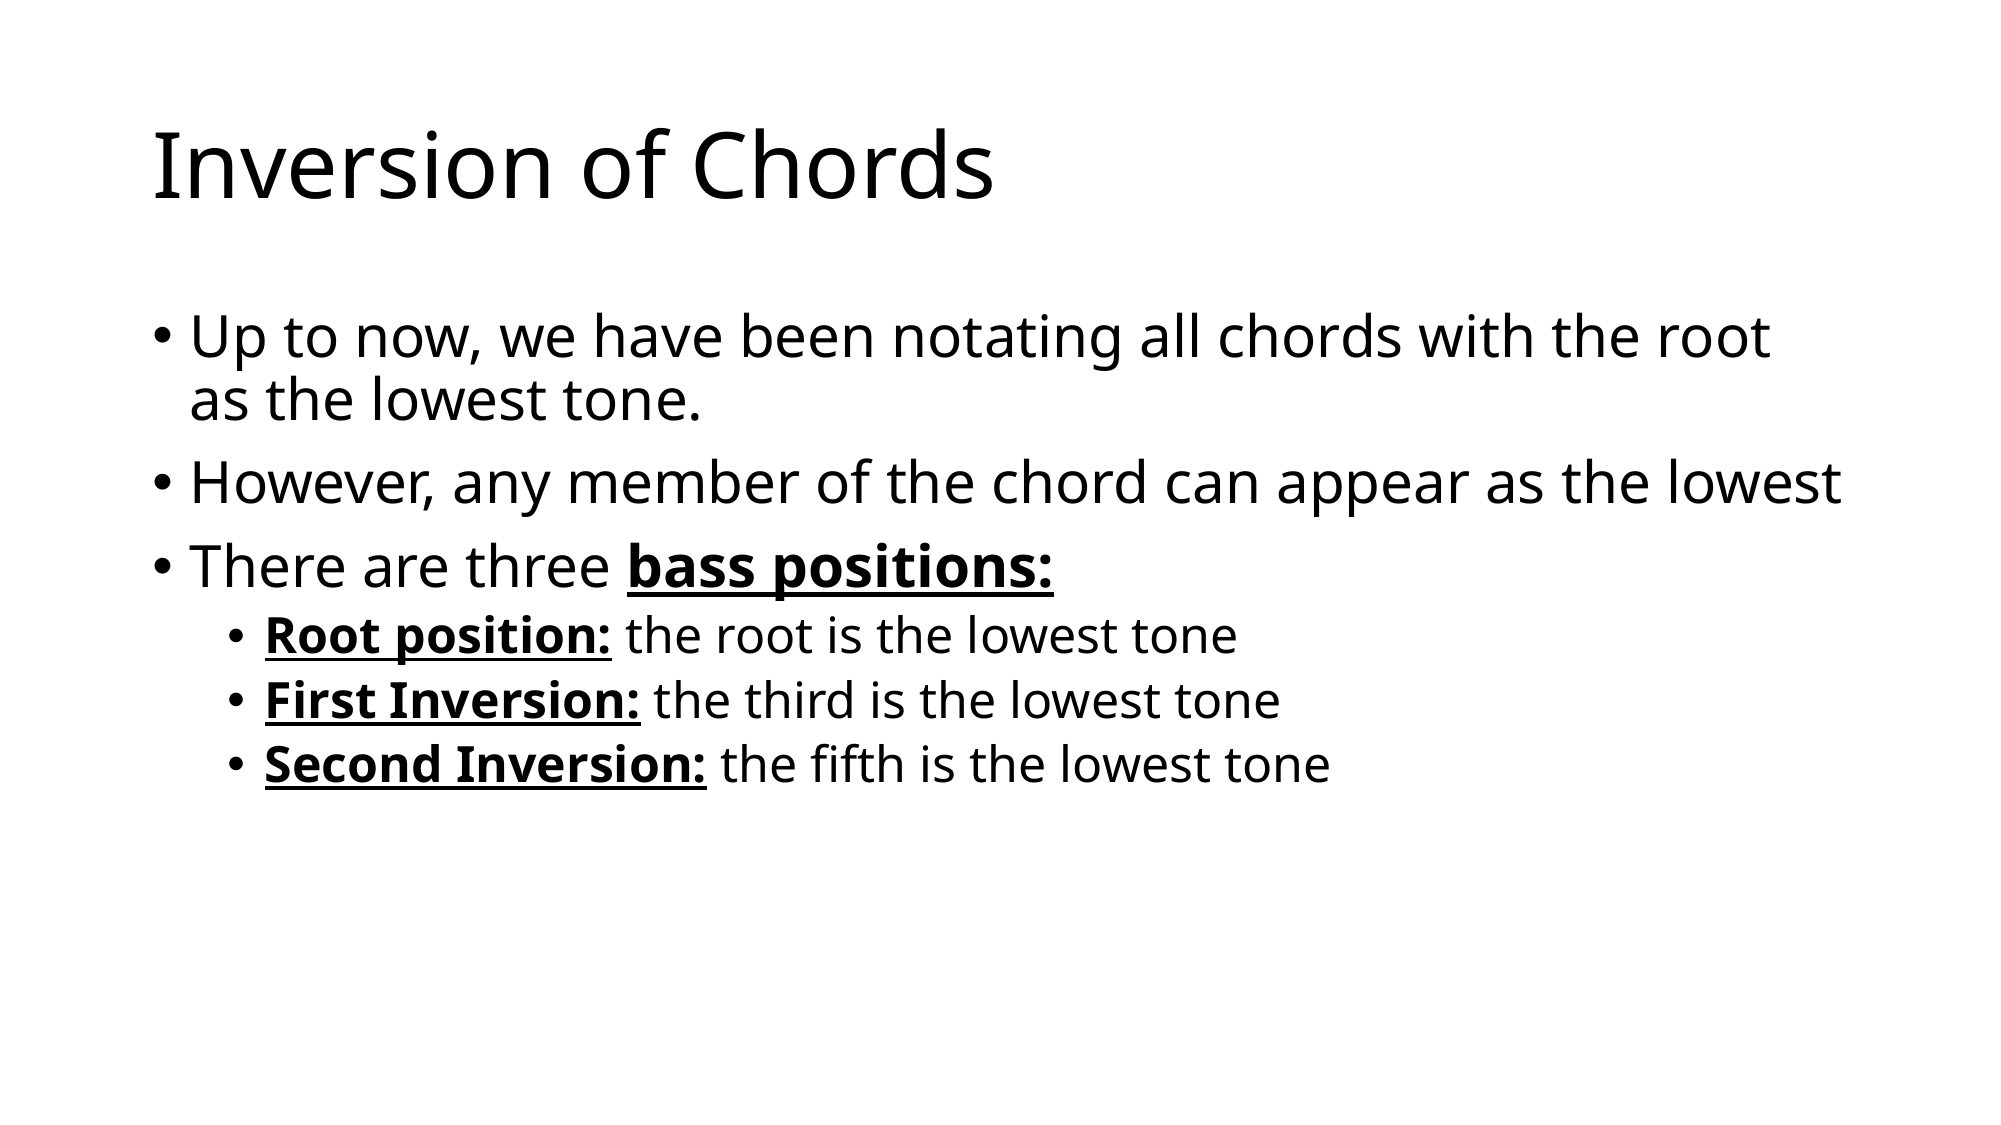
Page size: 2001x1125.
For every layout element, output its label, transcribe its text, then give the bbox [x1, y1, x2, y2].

title Inversion of Chords [137, 59, 1863, 278]
list Up to now, we have been notating all chords with the root as the lowest tone. However, any member of the chord can appear as the lowest There are three bass positions: Root position: the root is the lowest tone First Inversion: the third is the lowest tone Second Inversion: the fifth is the lowest tone [137, 299, 1863, 1014]
